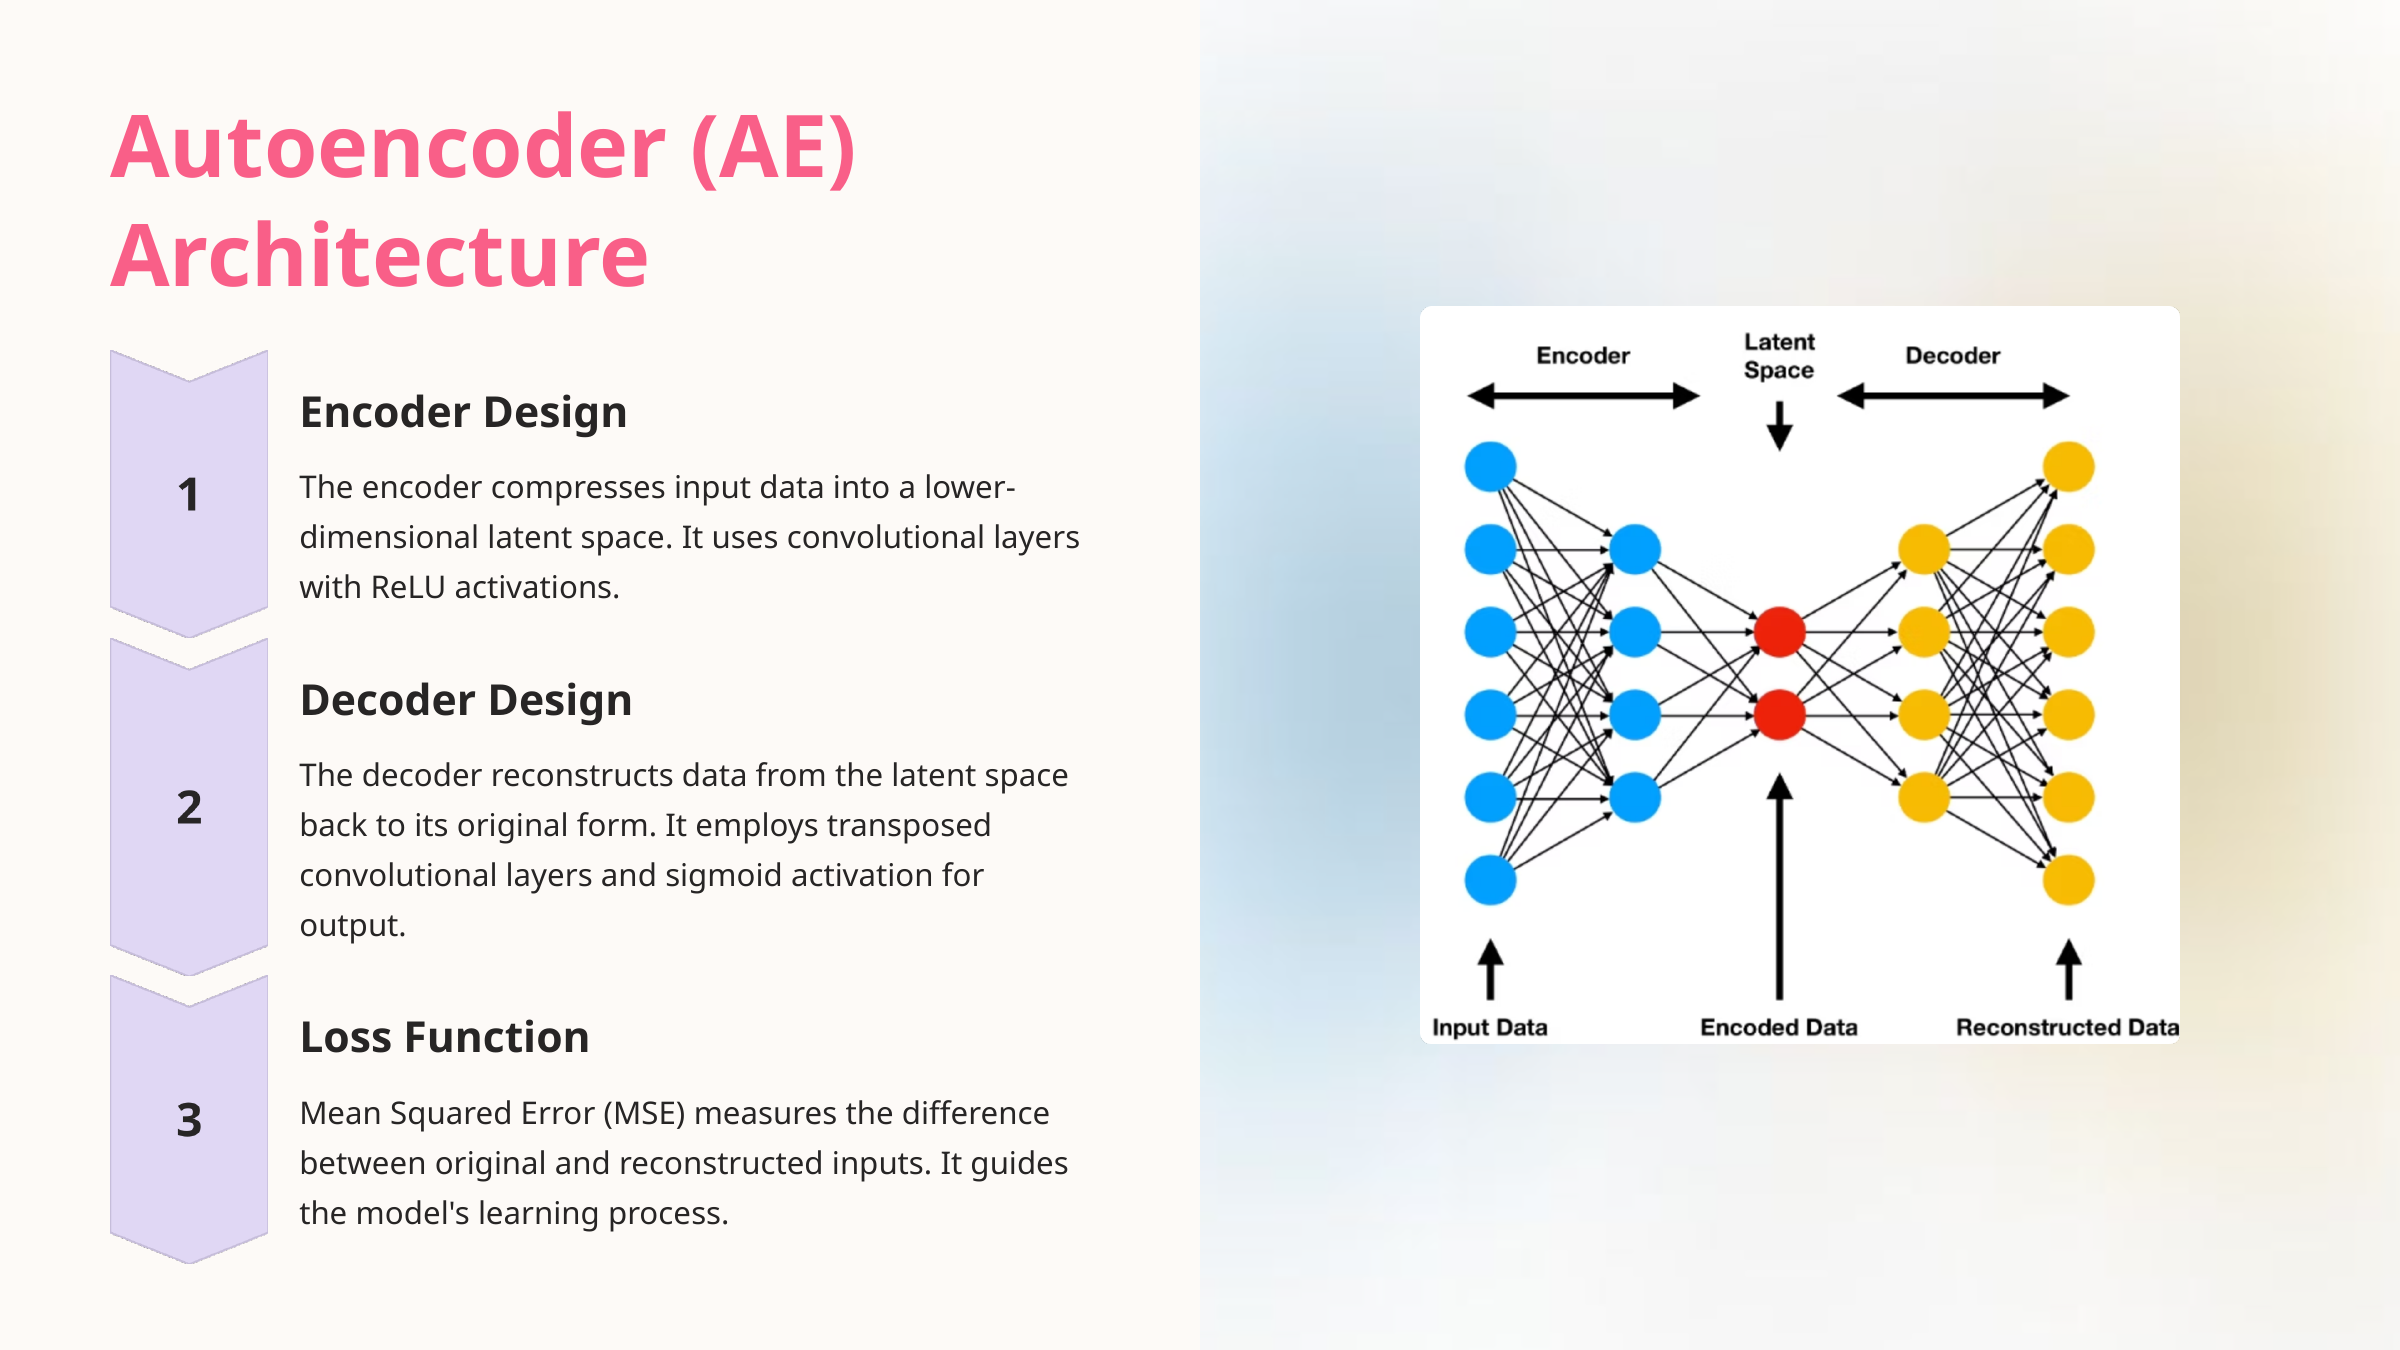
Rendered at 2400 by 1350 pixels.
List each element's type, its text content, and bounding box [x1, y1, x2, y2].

picture [110, 350, 268, 1264]
text_box Encoder Design [299, 382, 733, 437]
text_box Mean Squared Error (MSE) measures the difference between original and reconstructed inputs. It guides the model's learning process. [299, 1080, 1090, 1232]
text_box The encoder compresses input data into a lower-dimensional latent space. It uses convolutional layers with ReLU activations. [299, 455, 1090, 607]
text_box The decoder reconstructs data from the latent space back to its original form. It employs transposed convolutional layers and sigmoid activation for output. [299, 742, 1090, 945]
text_box Loss Function [299, 1007, 733, 1062]
picture [1199, 0, 2400, 1350]
text_box Autoencoder (AE) Architecture [110, 86, 1090, 304]
text_box Decoder Design [299, 669, 733, 724]
